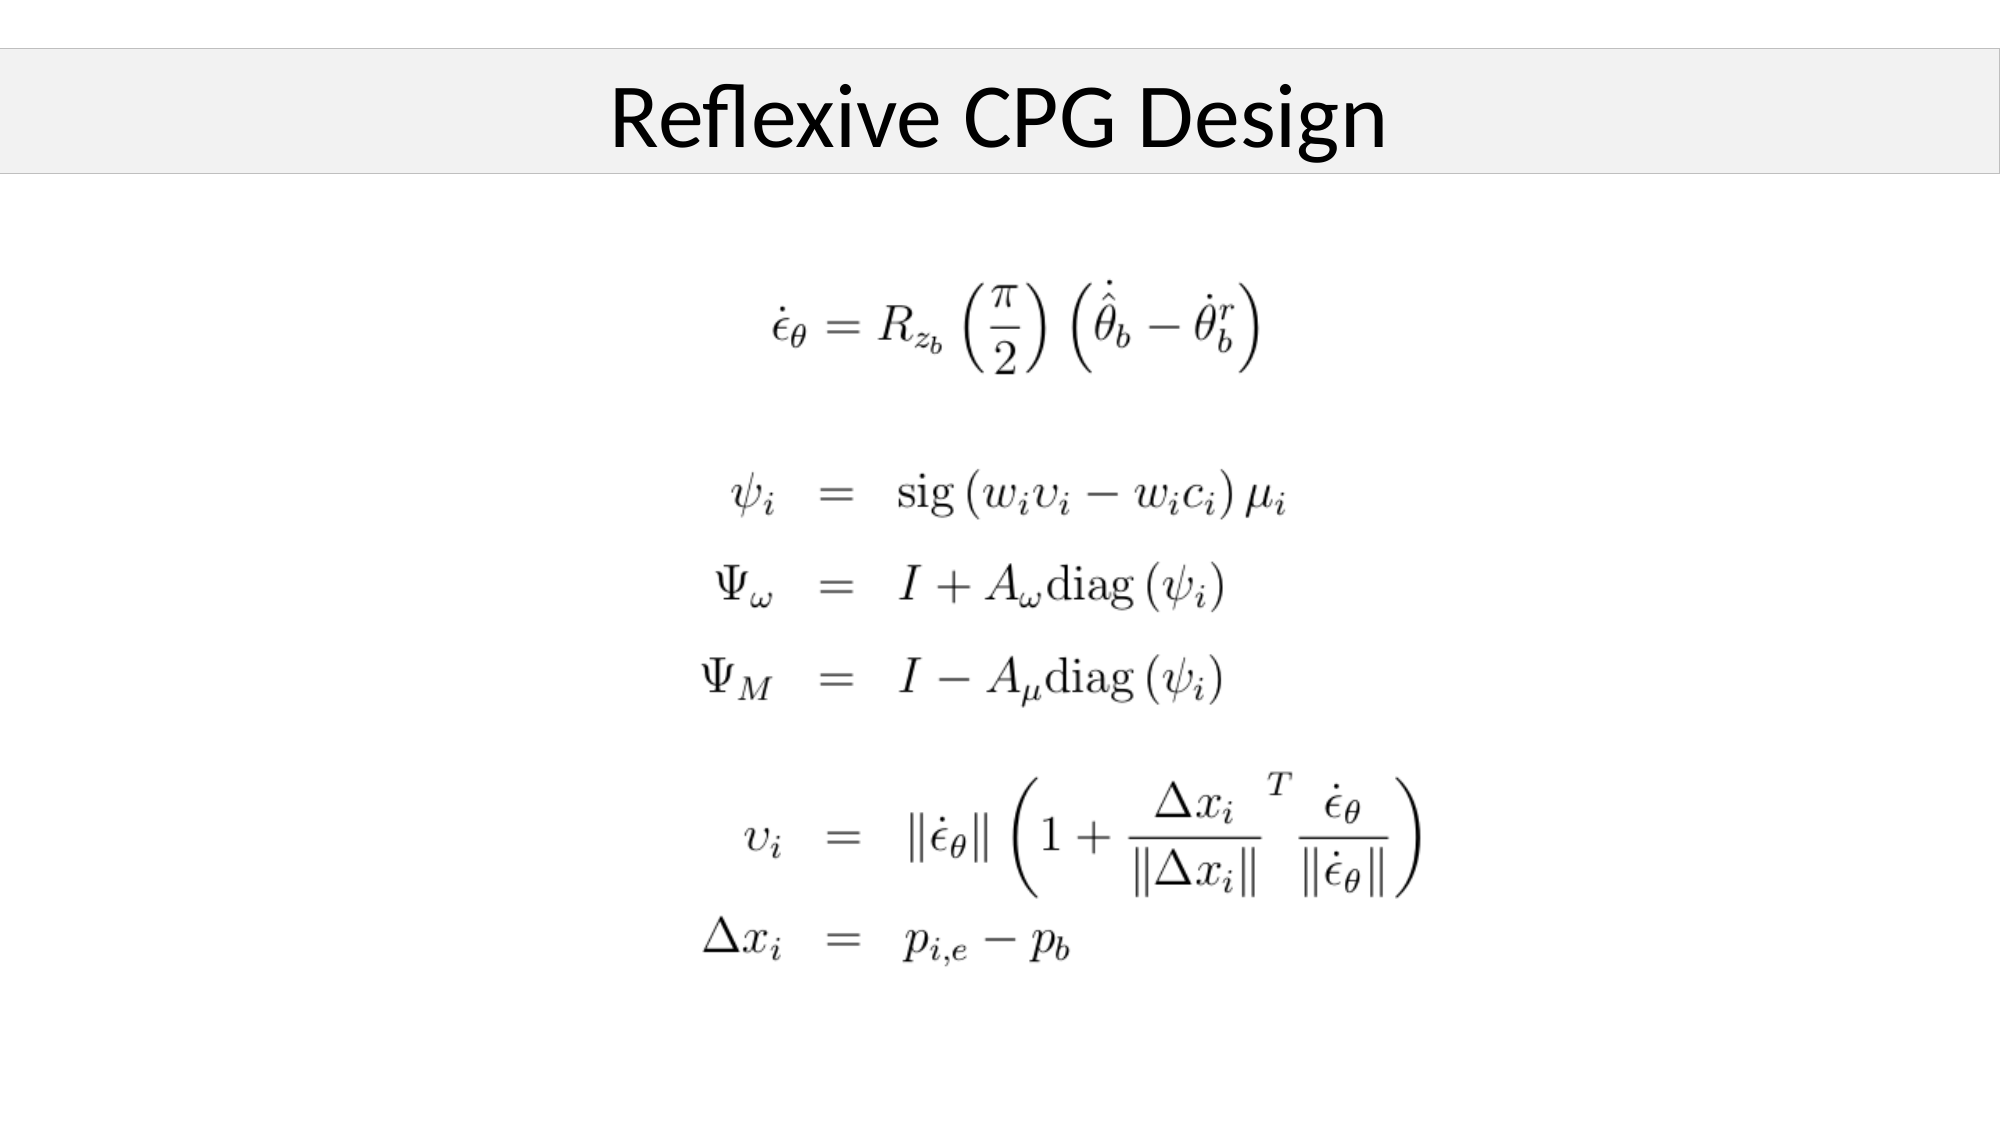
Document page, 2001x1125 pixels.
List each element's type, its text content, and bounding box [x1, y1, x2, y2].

picture [699, 449, 1291, 719]
text_box [89, 234, 1935, 992]
picture [764, 267, 1272, 391]
picture [659, 764, 1456, 991]
text_box Reflexive CPG Design [0, 48, 2000, 174]
